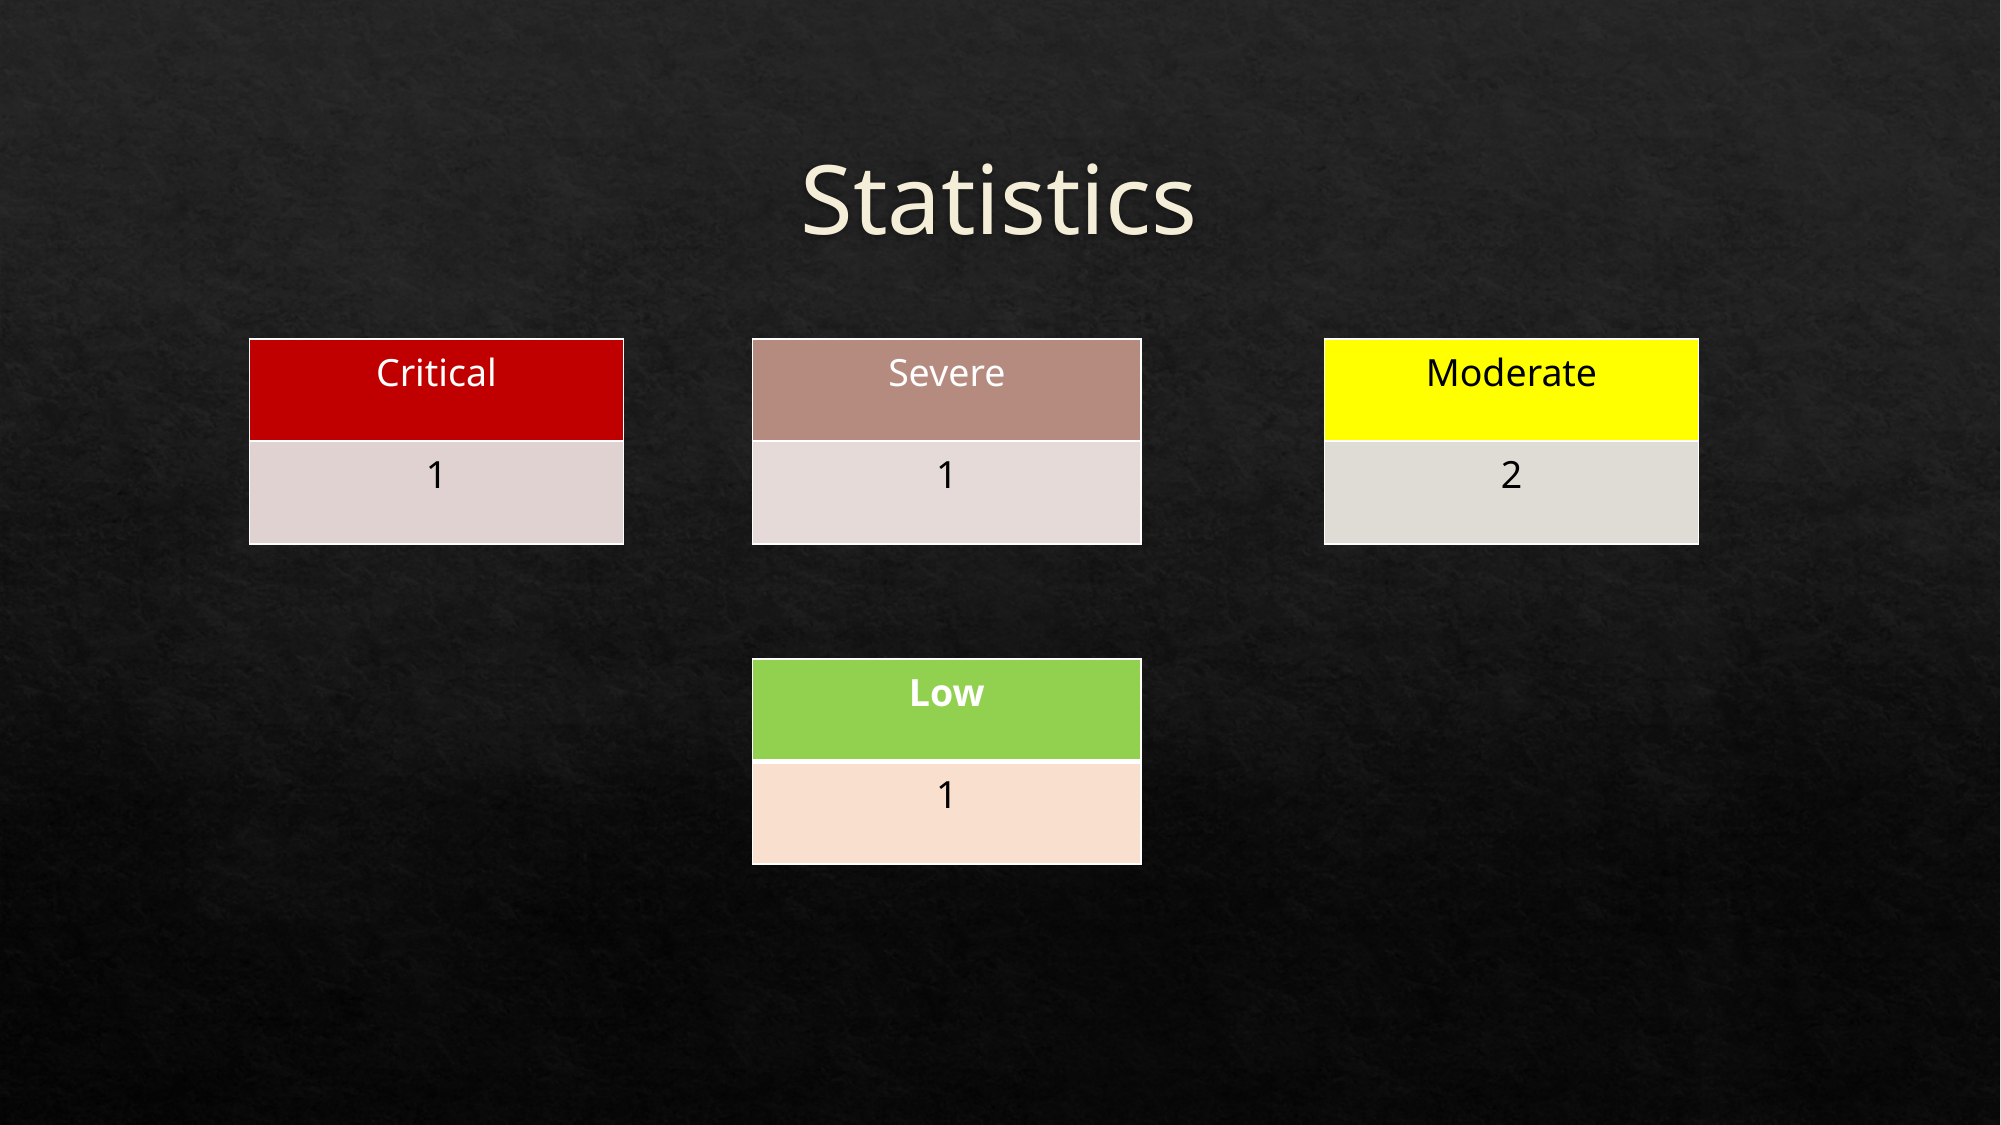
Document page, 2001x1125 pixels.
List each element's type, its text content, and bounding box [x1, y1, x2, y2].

title Statistics [149, 99, 1849, 307]
table_header Critical [250, 340, 623, 440]
table_cell 1 [753, 442, 1140, 543]
table_header Low [753, 660, 1140, 759]
table_cell 1 [250, 442, 623, 543]
table_header Severe [753, 340, 1140, 440]
table_cell 1 [753, 764, 1140, 863]
table_cell 2 [1325, 442, 1698, 543]
table_header Moderate [1325, 340, 1698, 440]
